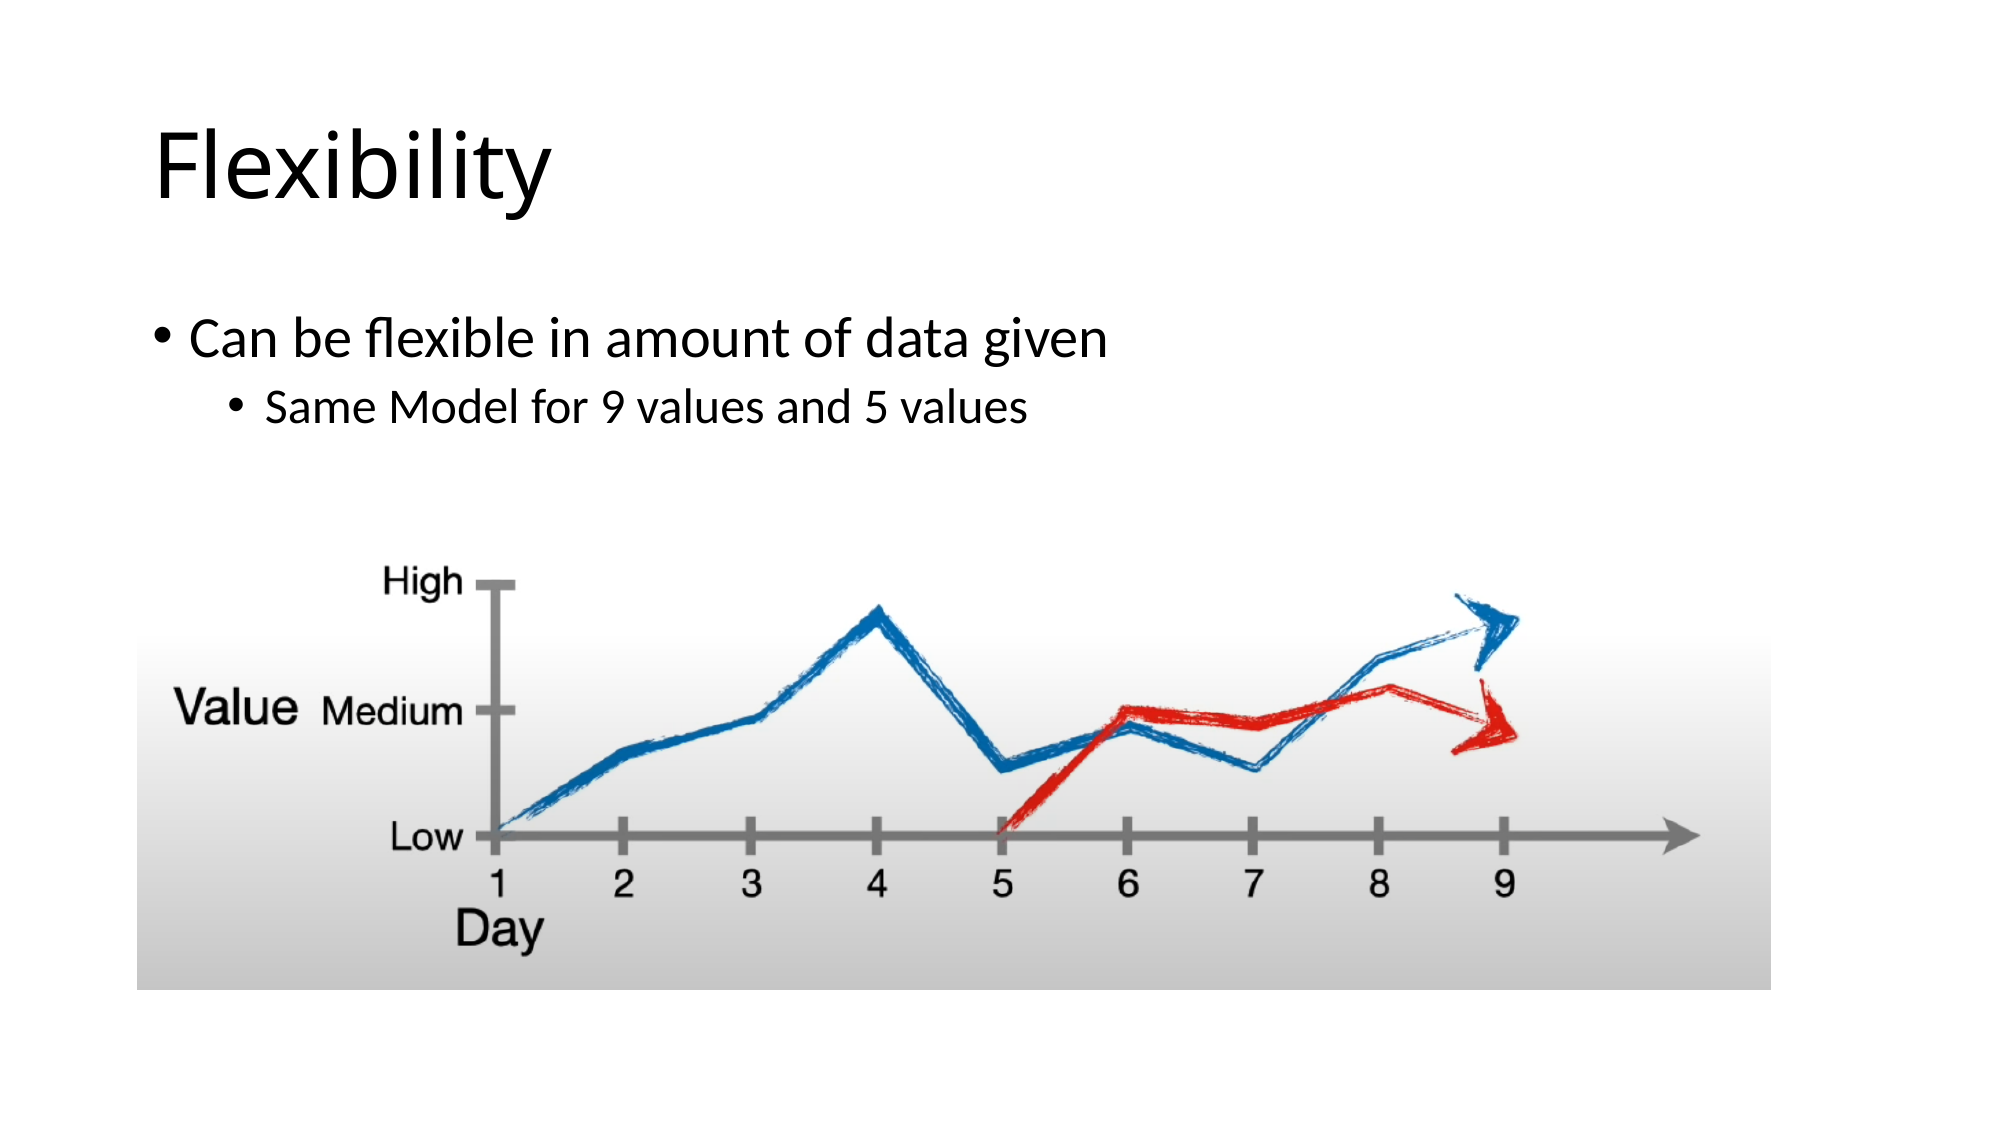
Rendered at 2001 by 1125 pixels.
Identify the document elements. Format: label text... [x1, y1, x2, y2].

list Can be flexible in amount of data given Same Model for 9 values and 5 values [137, 299, 1863, 1014]
title Flexibility [137, 59, 1863, 278]
picture [137, 531, 1771, 990]
